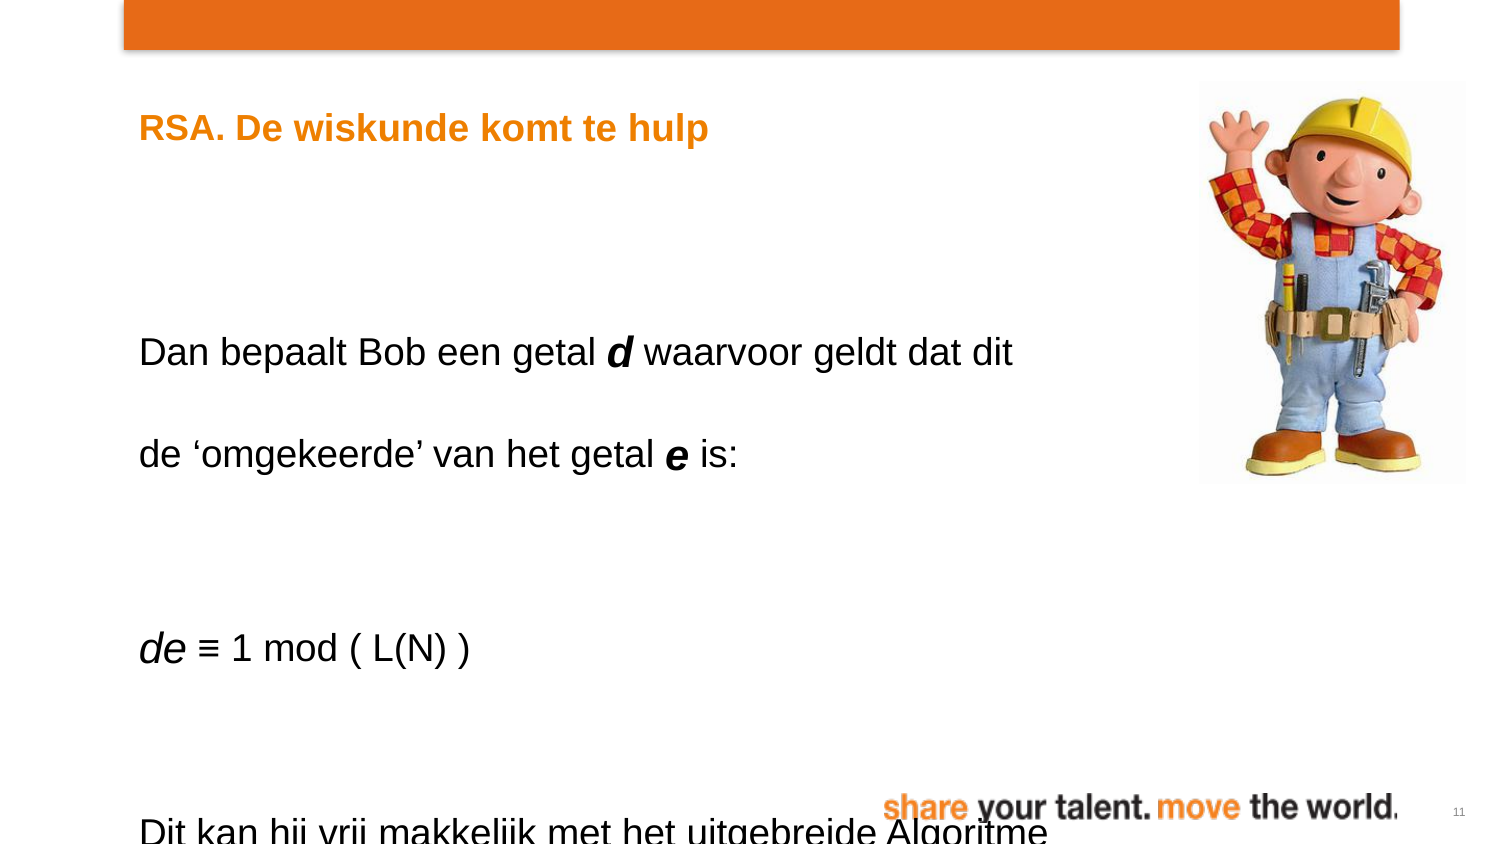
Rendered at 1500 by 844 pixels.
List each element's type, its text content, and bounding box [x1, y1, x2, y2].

picture [1199, 80, 1466, 484]
text_box Dan bepaalt Bob een getal d waarvoor geldt dat dit de ‘omgekeerde’ van het getal e is: de ≡ 1 mod ( L(N) ) Dit kan hij vrij makkelijk met het uitgebreide Algoritme van Euclides [123, 266, 1069, 844]
text_box RSA. De wiskunde komt te hulp [123, 79, 1201, 175]
slide_number 11 [1411, 782, 1466, 828]
